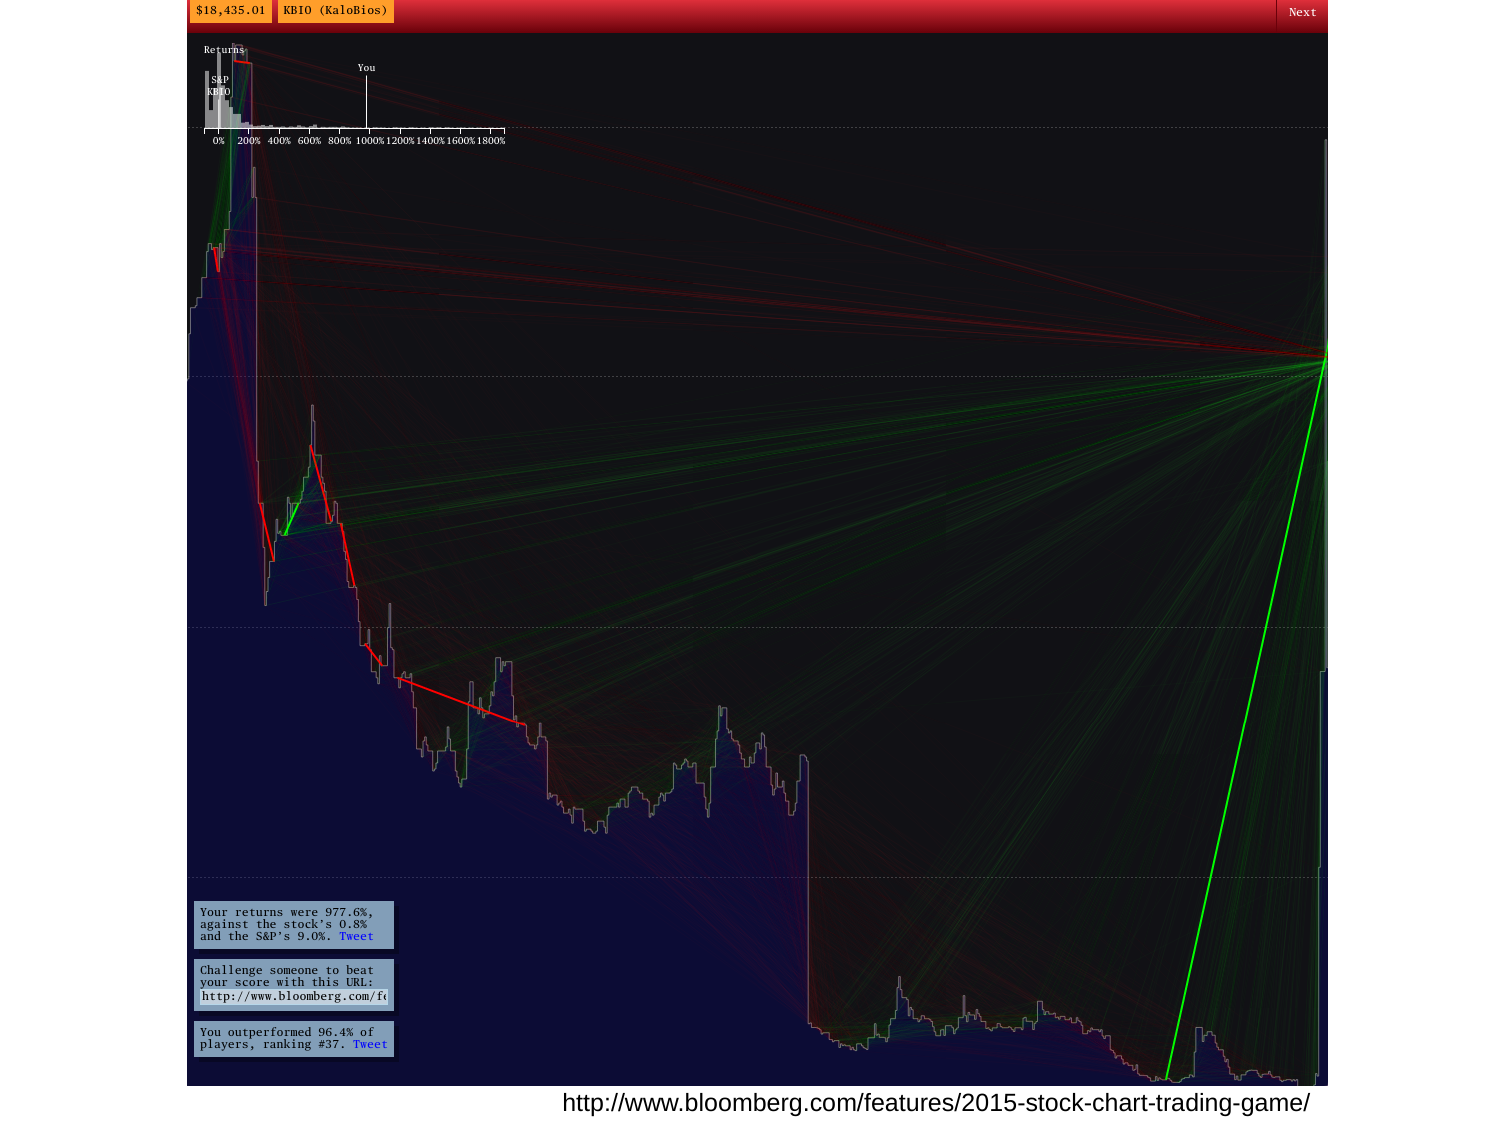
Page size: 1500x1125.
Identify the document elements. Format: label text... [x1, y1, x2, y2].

picture [187, 0, 1328, 1087]
text_box http://www.bloomberg.com/features/2015-stock-chart-trading-game/ [374, 1093, 1327, 1125]
